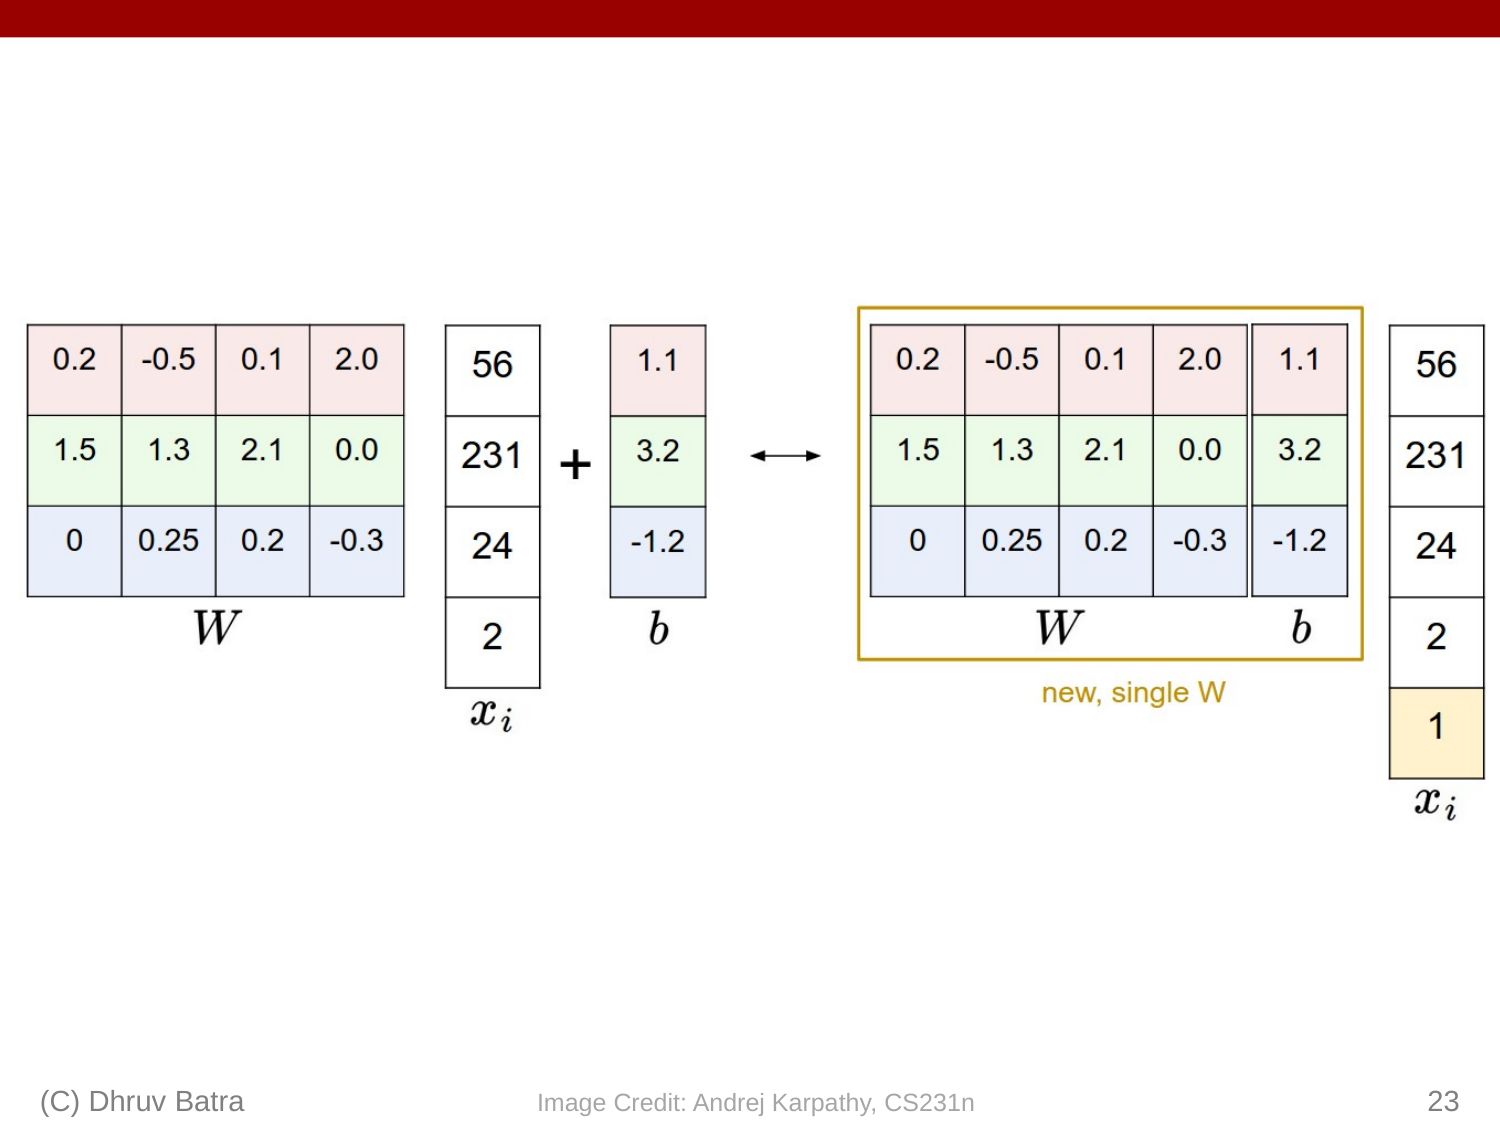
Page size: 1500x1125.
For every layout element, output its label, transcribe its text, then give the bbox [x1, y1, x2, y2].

footer (C) Dhruv Batra [24, 1049, 501, 1125]
picture [19, 299, 1493, 826]
text_box Image Credit: Andrej Karpathy, CS231n [522, 1079, 992, 1124]
slide_number 23 [1162, 1049, 1476, 1125]
